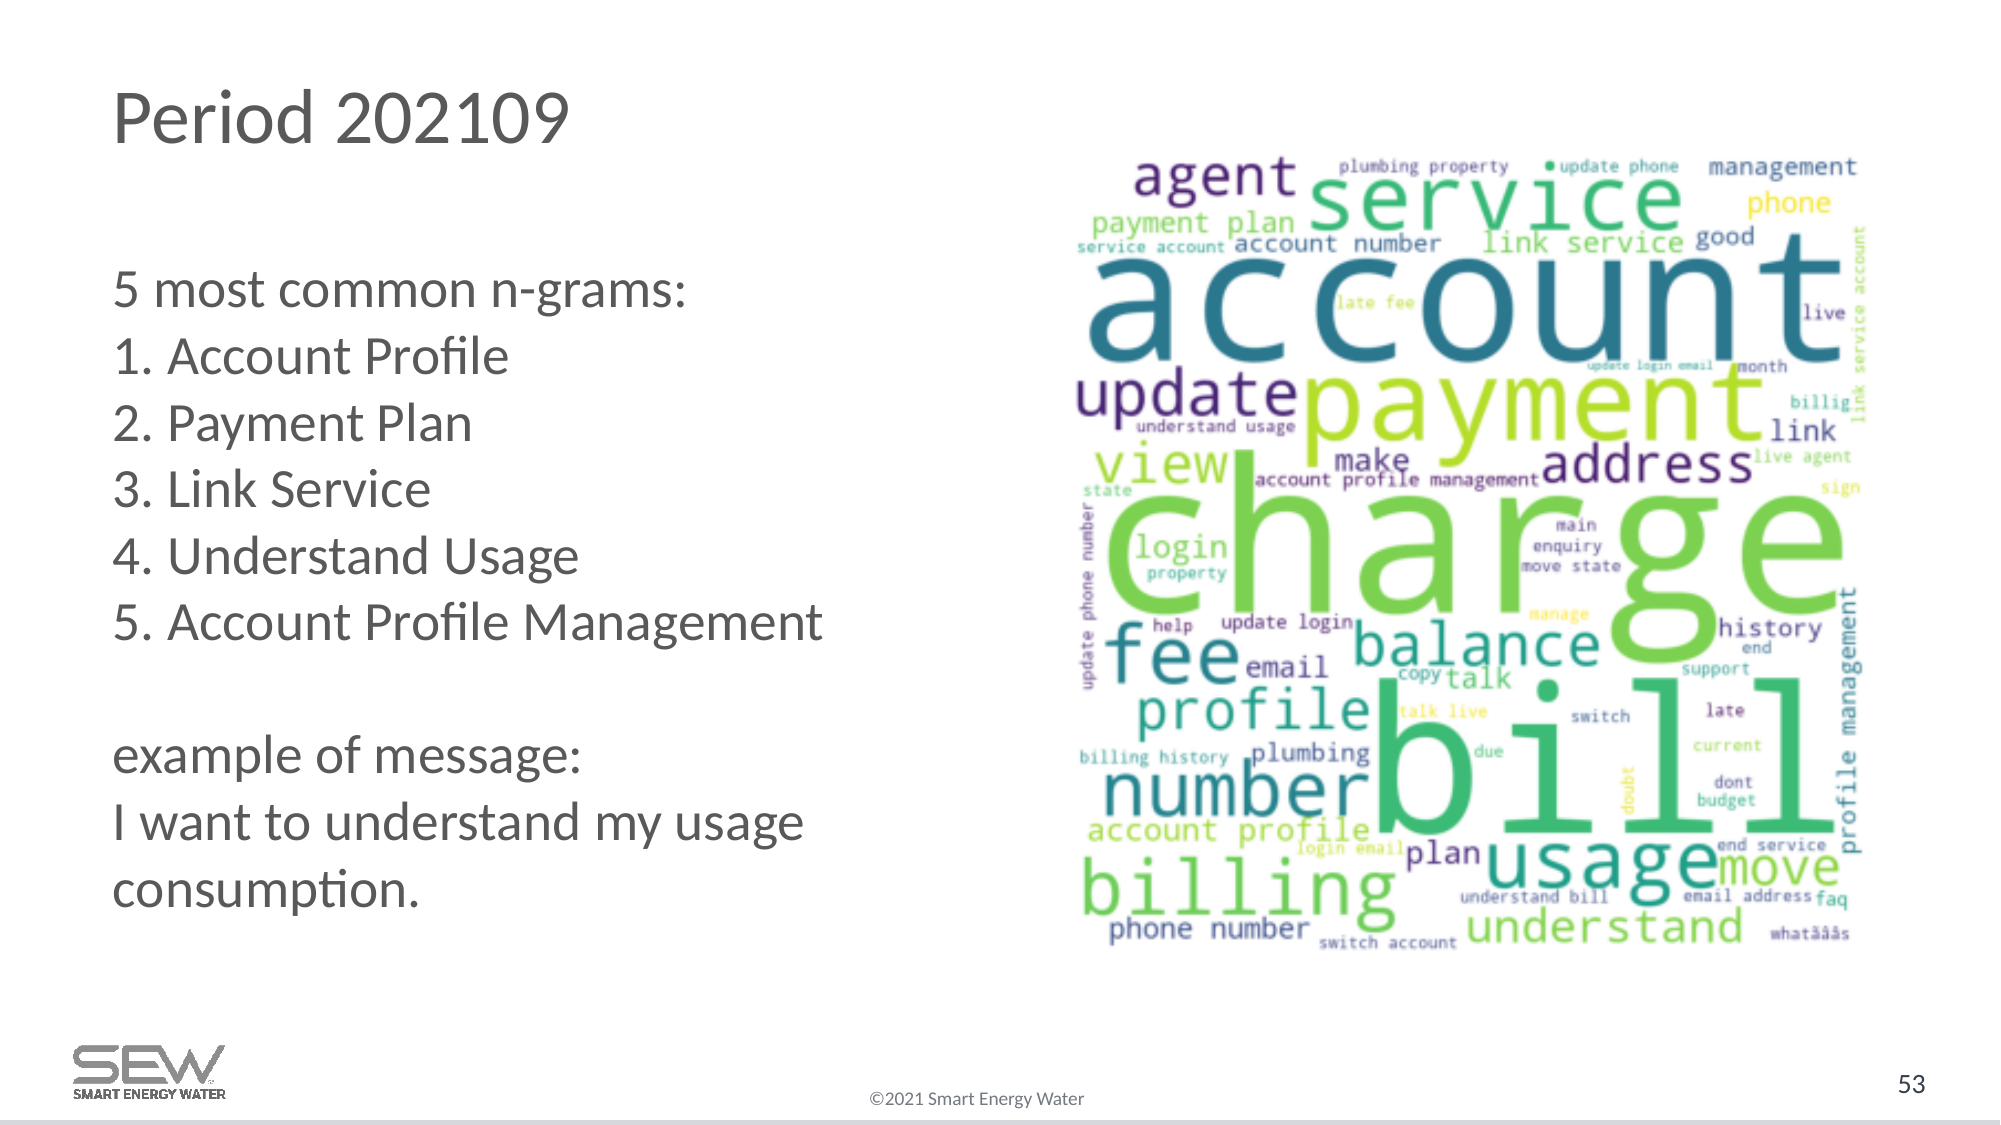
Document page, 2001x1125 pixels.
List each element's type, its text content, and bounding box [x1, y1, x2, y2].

picture [53, 1031, 245, 1113]
title Period 202109 5 most common n-grams: 1. Account Profile 2. Payment Plan 3. Link Service 4. Understand Usage 5. Account Profile Management example of message: I want to understand my usage consumption. [92, 55, 1000, 998]
picture [1048, 140, 1909, 984]
